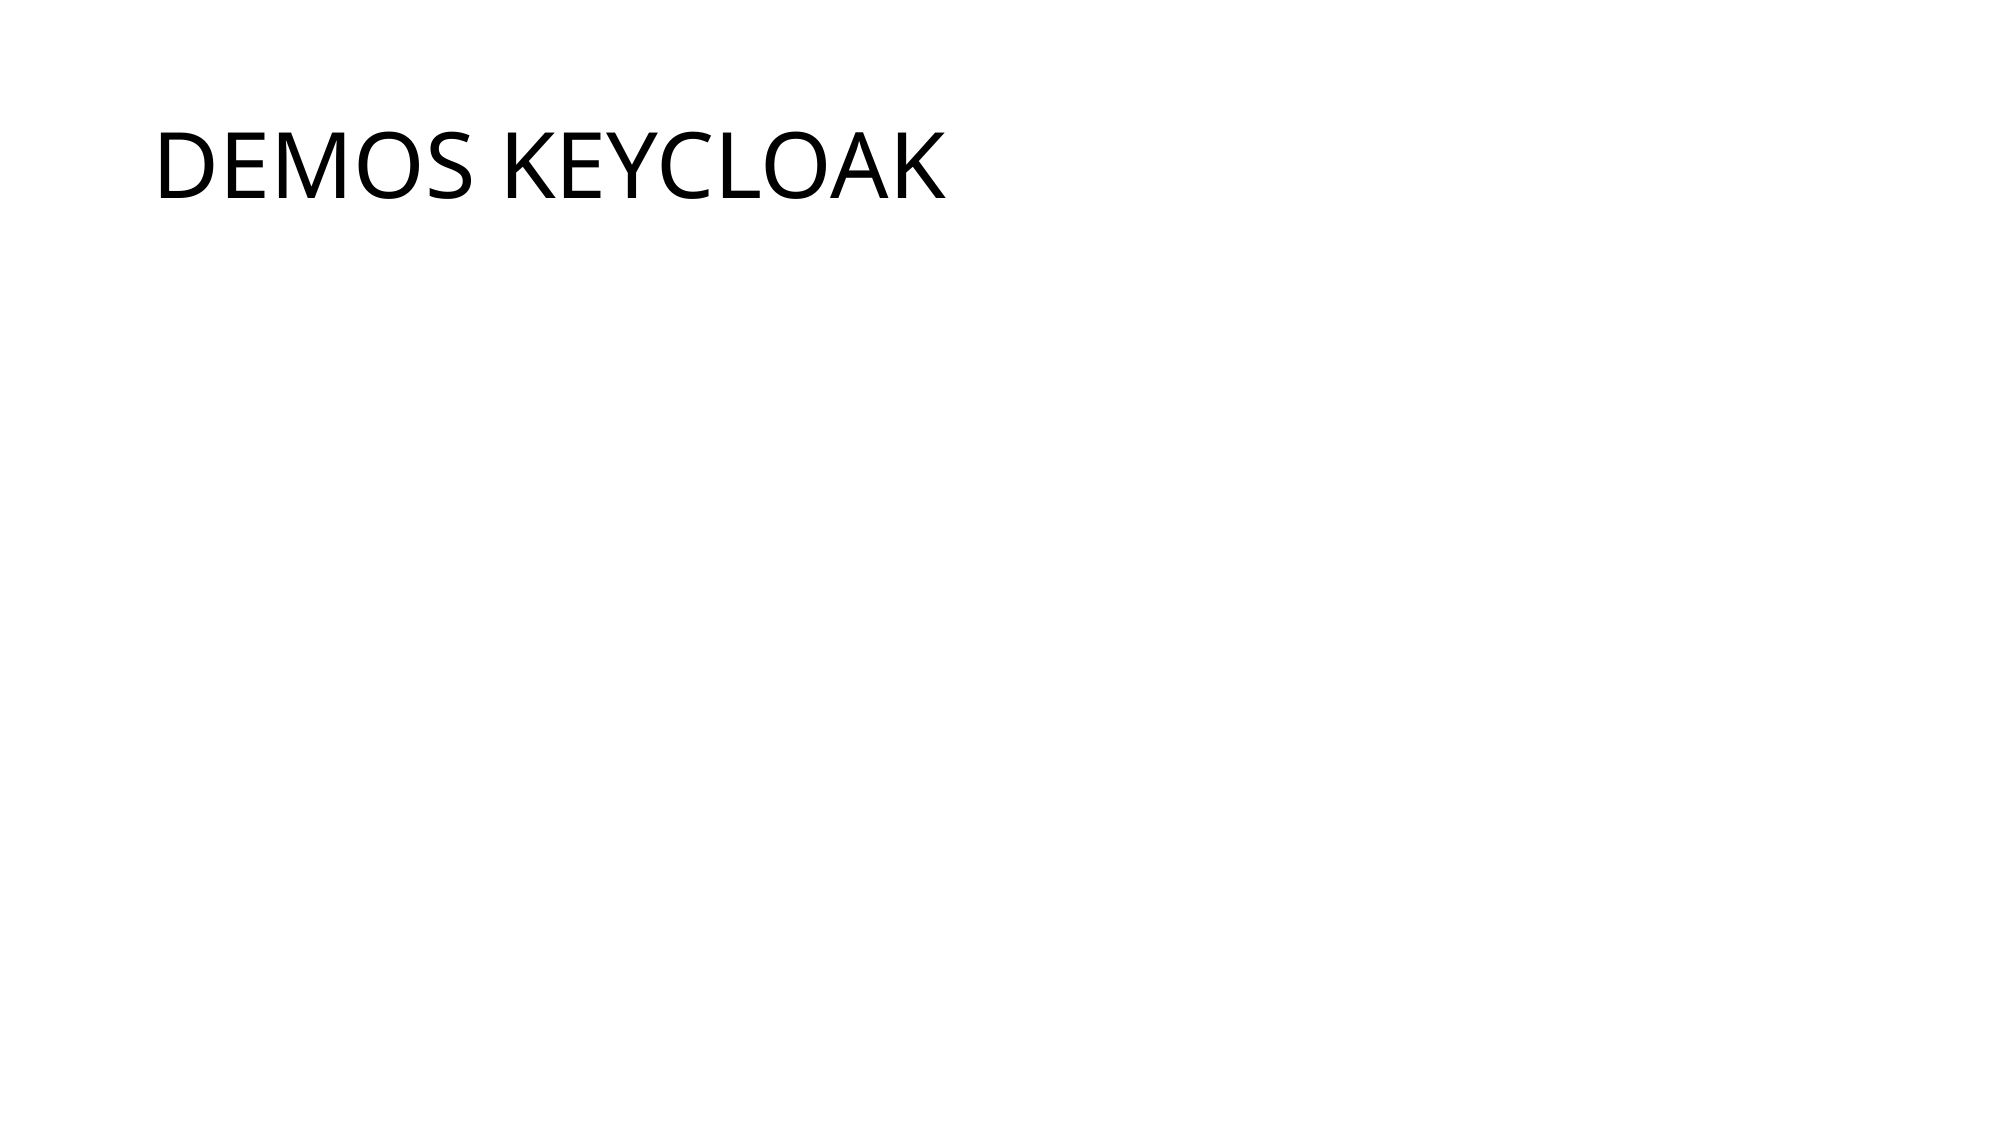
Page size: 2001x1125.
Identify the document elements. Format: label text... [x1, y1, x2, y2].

title DEMOS KEYCLOAK [137, 59, 1863, 278]
